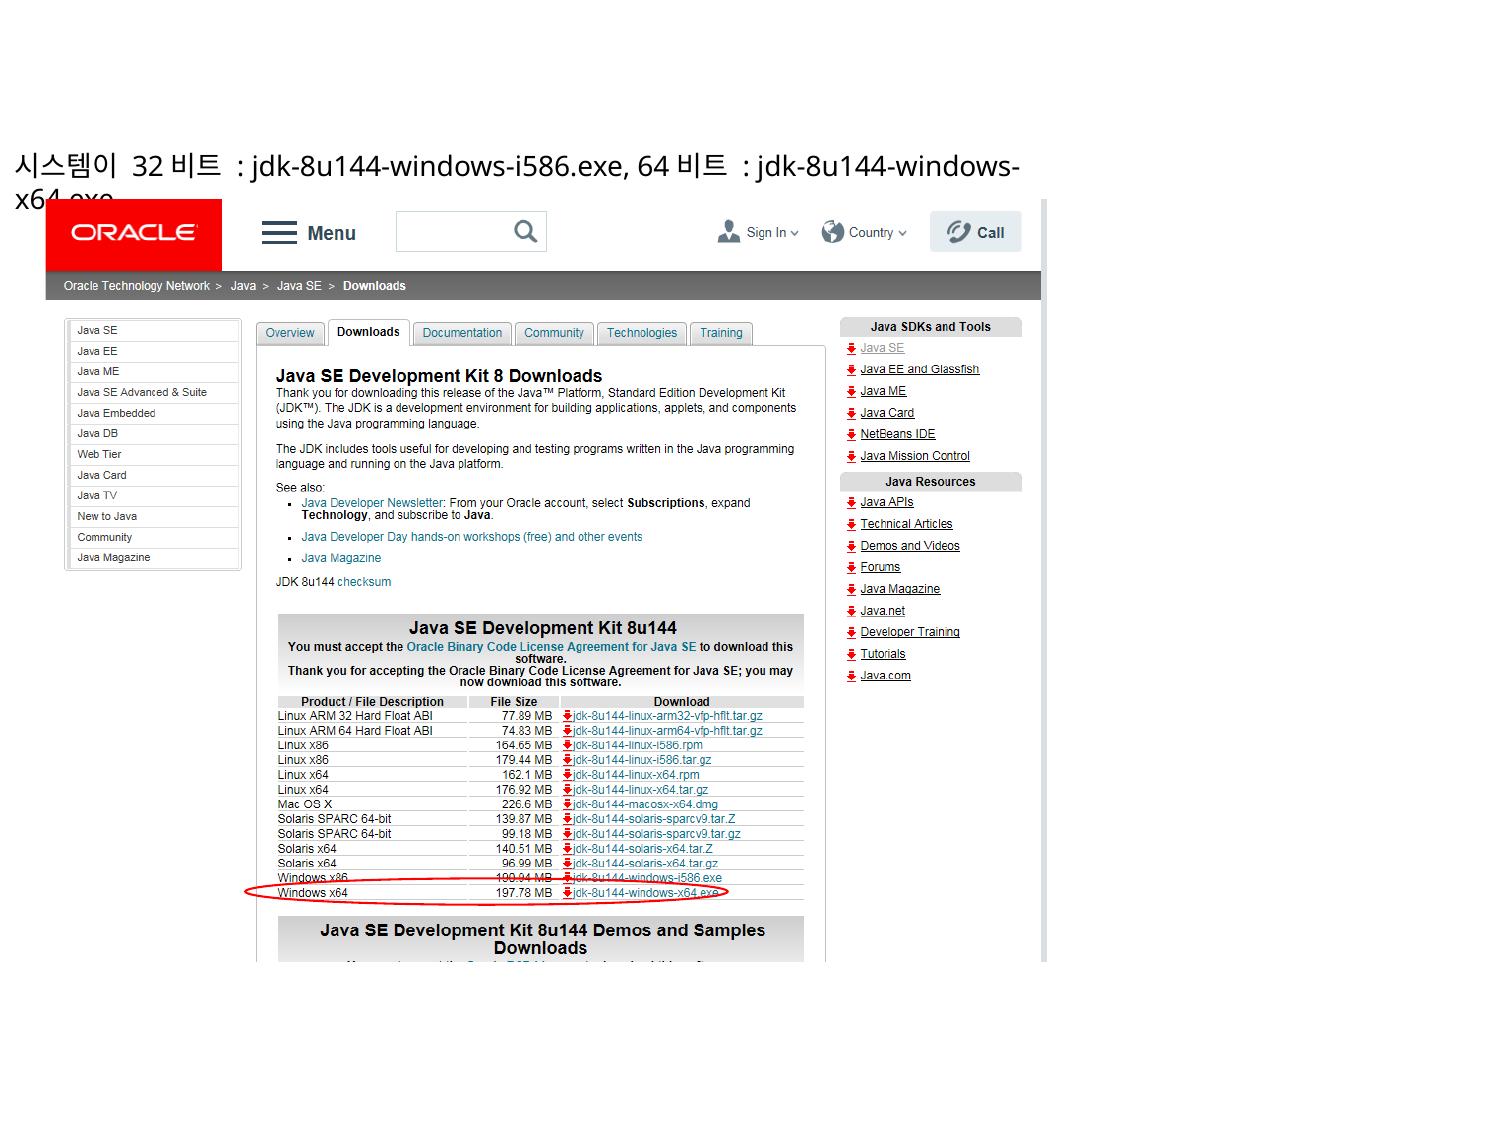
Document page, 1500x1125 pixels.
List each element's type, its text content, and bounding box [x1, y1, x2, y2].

text_box 시스템이 32비트 : jdk-8u144-windows-i586.exe, 64비트 : jdk-8u144-windows-x64.exe [0, 140, 1125, 223]
picture [45, 199, 1047, 962]
